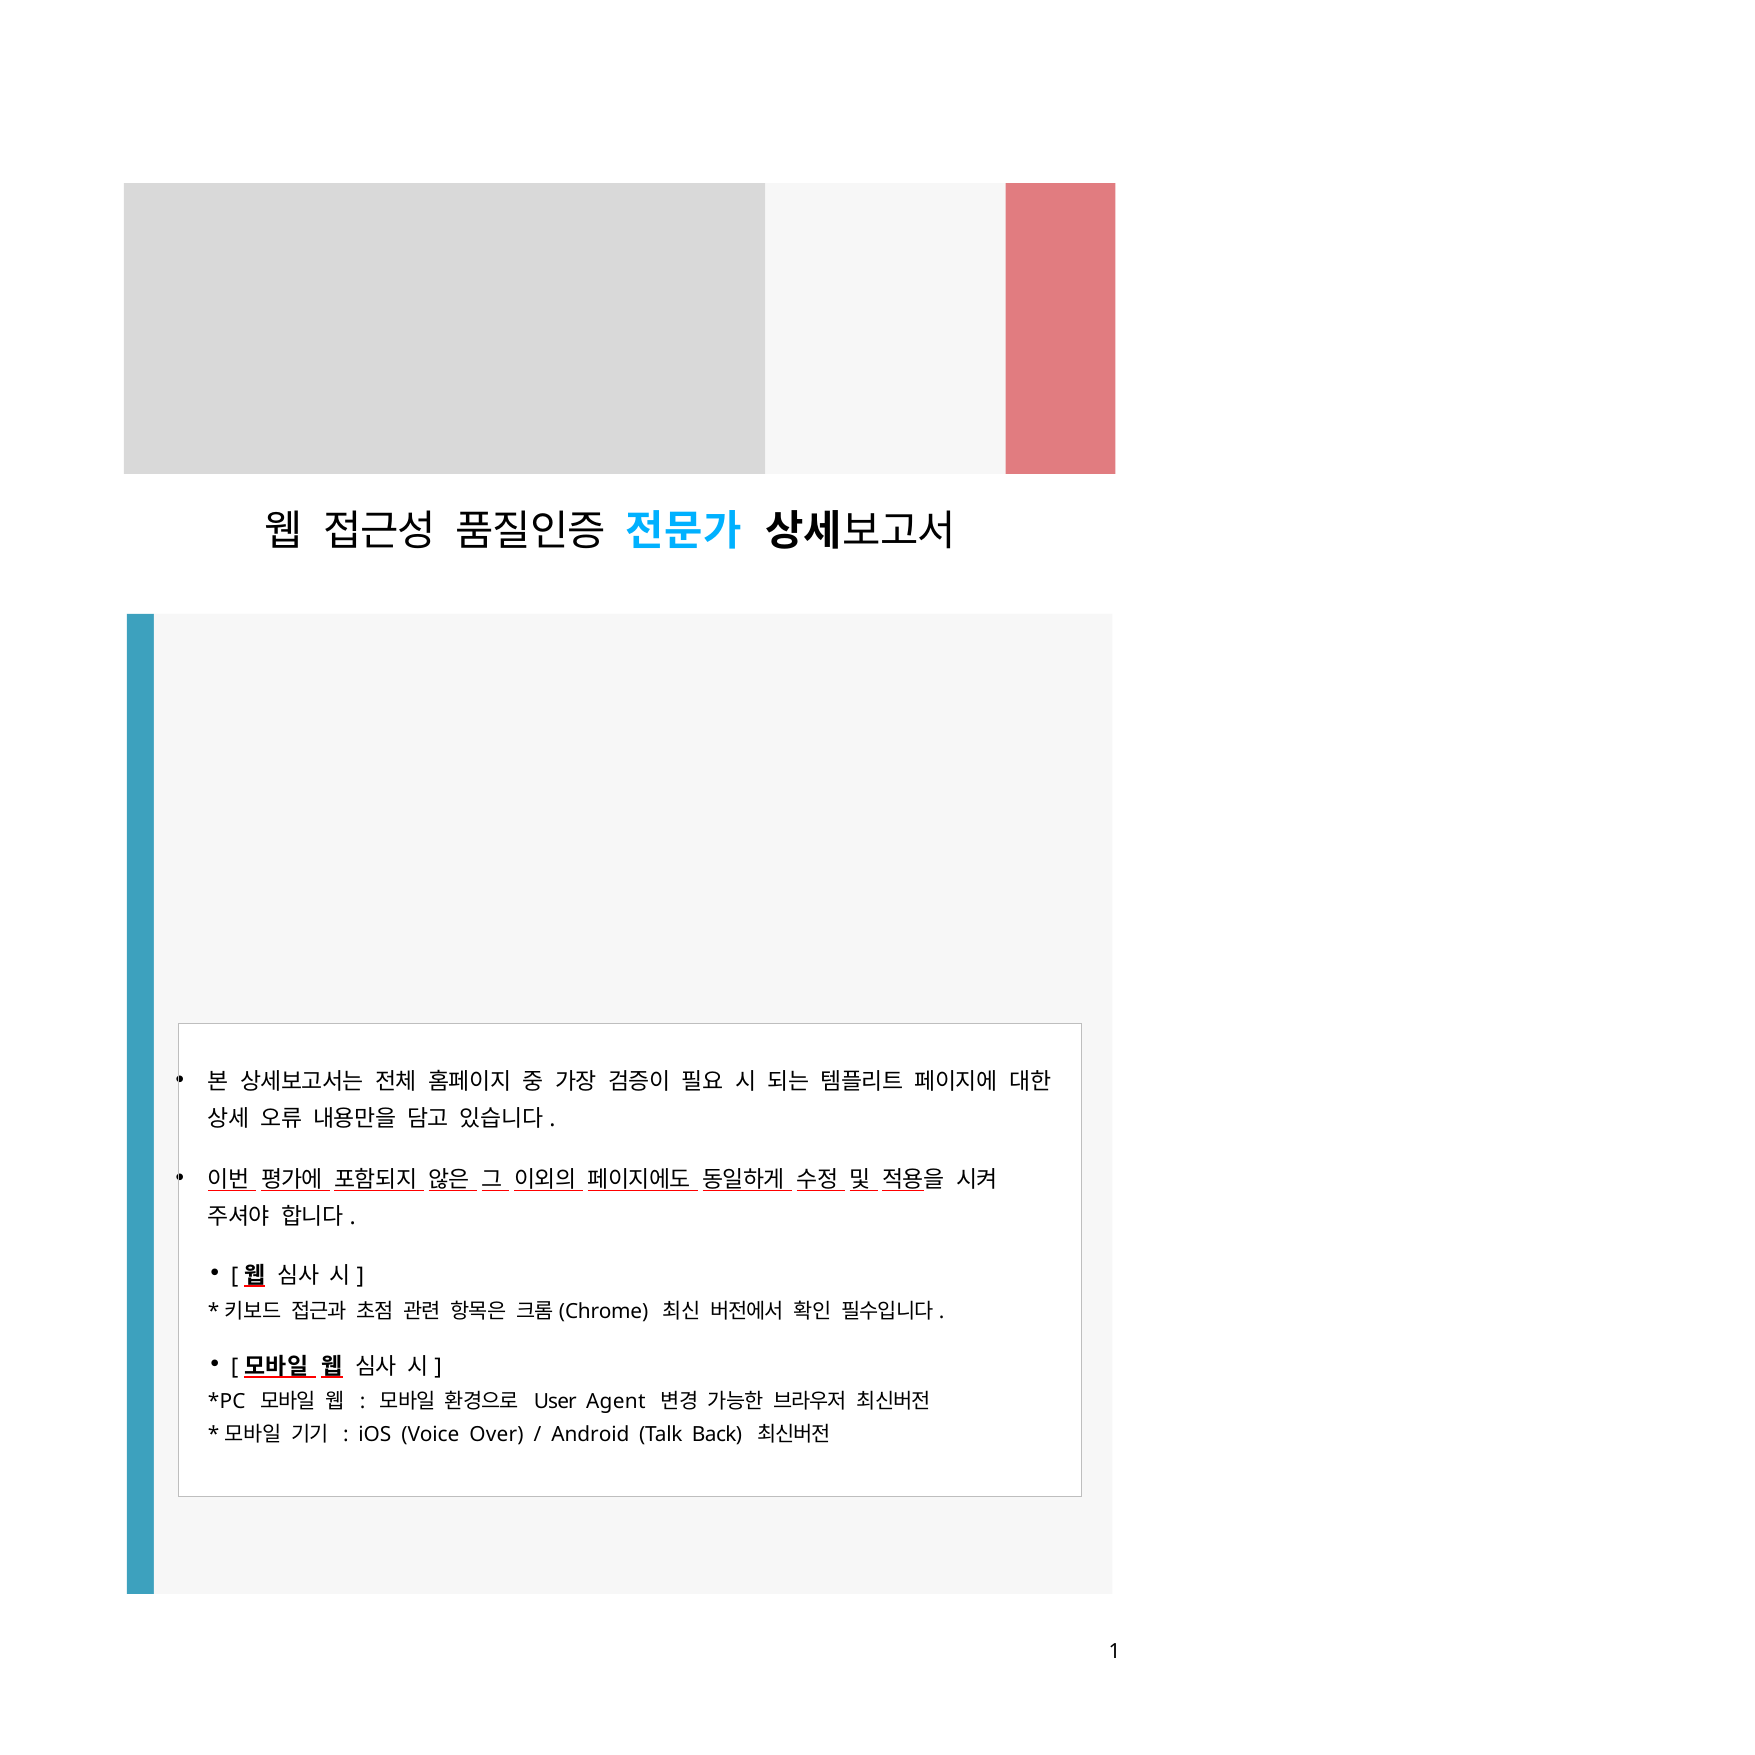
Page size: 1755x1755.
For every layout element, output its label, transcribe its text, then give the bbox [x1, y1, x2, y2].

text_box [123, 182, 1116, 475]
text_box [126, 613, 1113, 1595]
text_box 1 [1106, 1636, 1124, 1664]
text_box 웹 접근성 품질인증 전문가 상세보고서 [262, 502, 977, 555]
